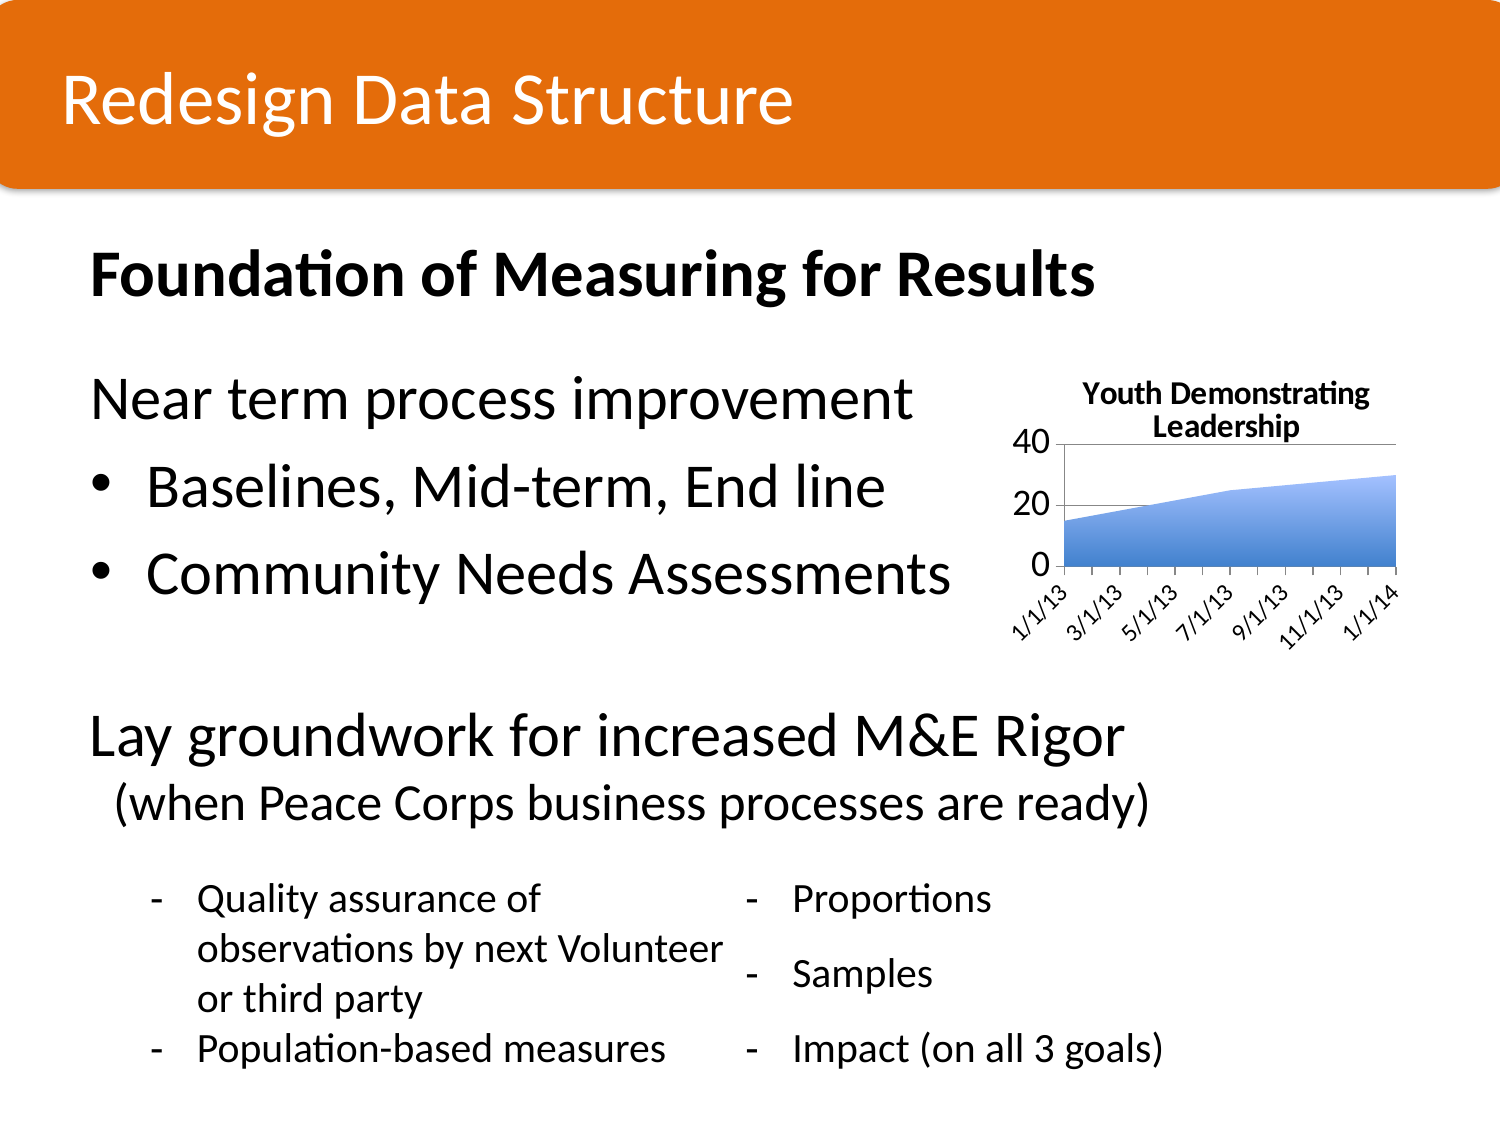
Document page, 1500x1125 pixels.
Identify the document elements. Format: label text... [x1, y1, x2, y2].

text_box Lay groundwork for increased M&E Rigor (when Peace Corps business processes are ready) [74, 686, 1434, 839]
list Foundation of Measuring for Results Near term process improvement Baselines, Mid-term, End line Community Needs Assessments [75, 222, 1425, 667]
chart [960, 369, 1434, 668]
text_box Quality assurance of observations by next Volunteer or third party Population-based measures Proportions Samples Impact (on all 3 goals) [135, 863, 1356, 1080]
text_box Redesign Data Structure [0, 0, 1500, 192]
